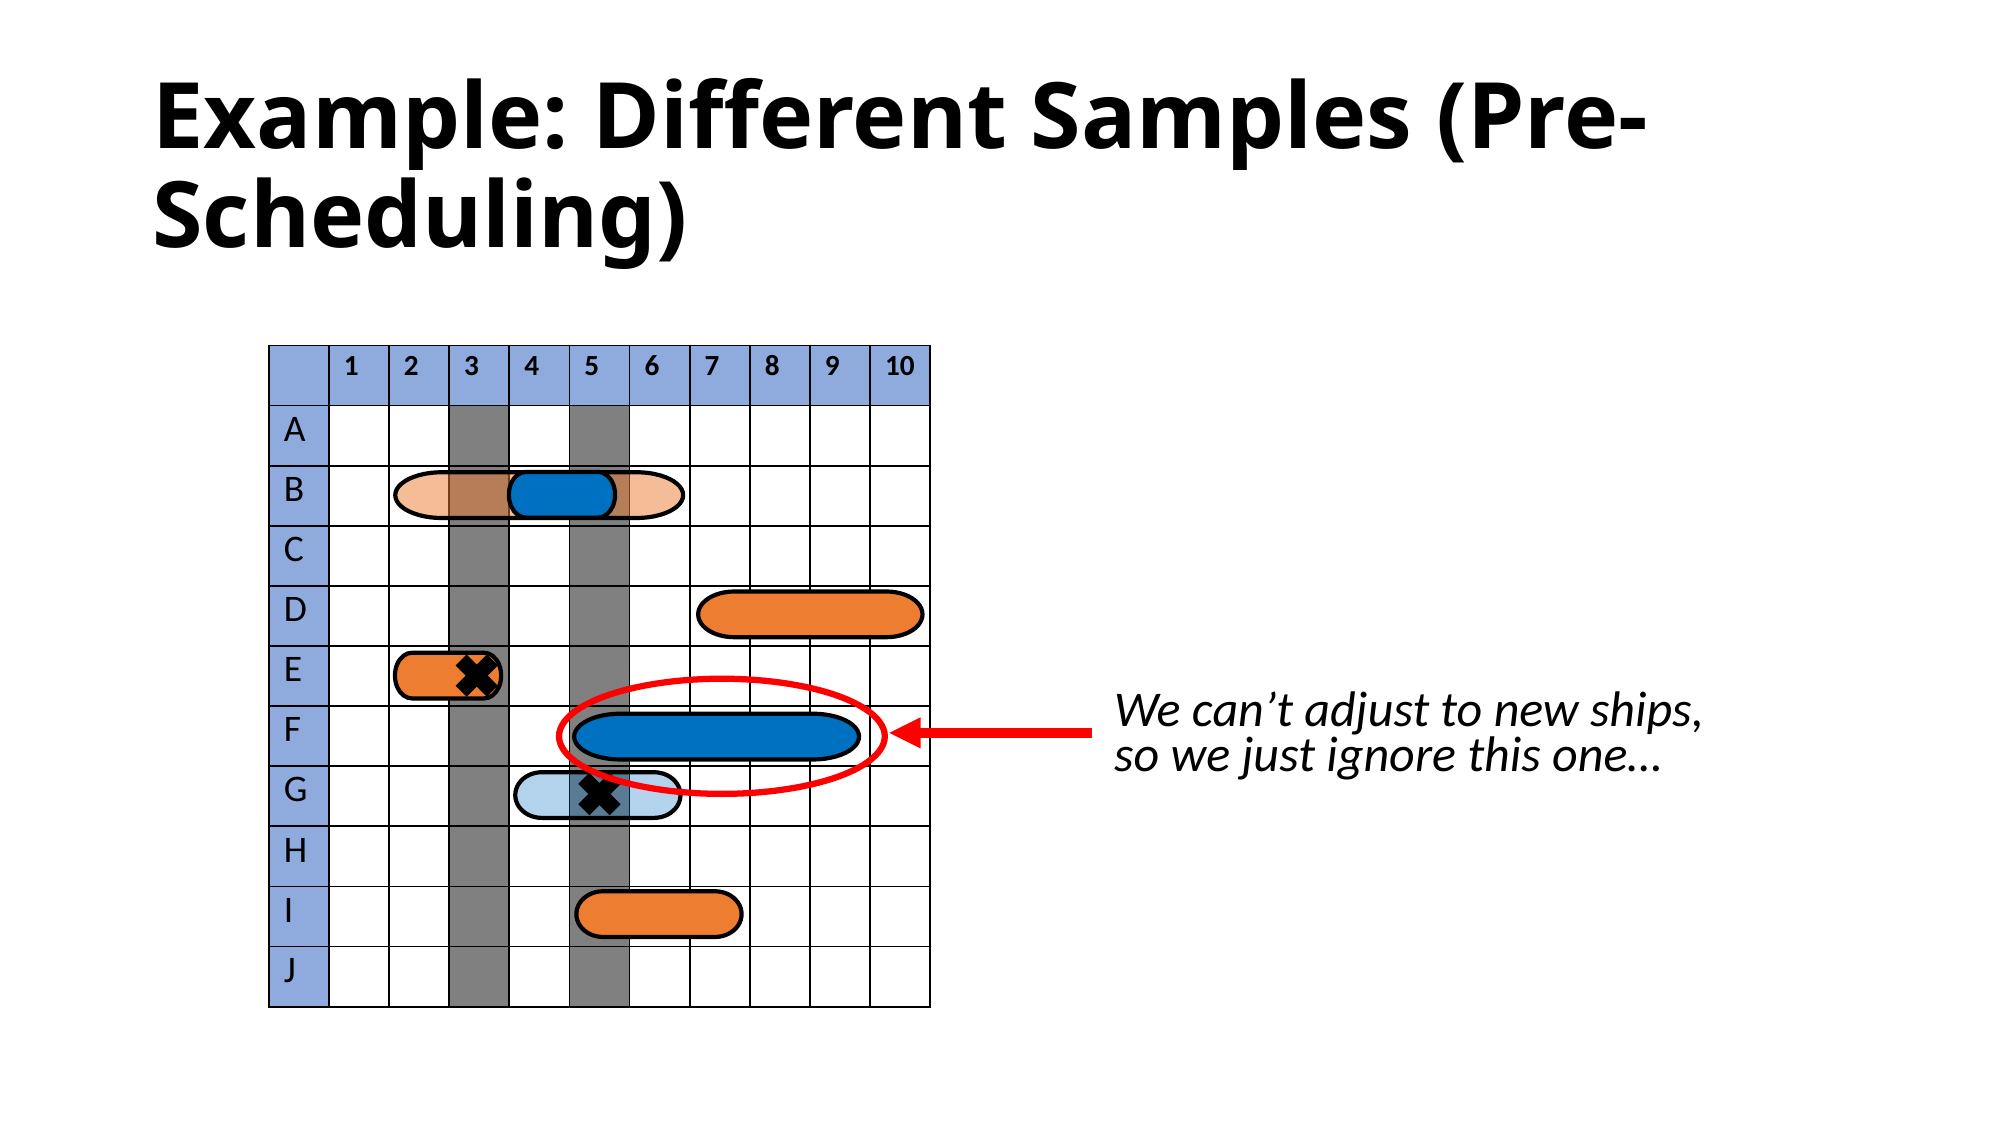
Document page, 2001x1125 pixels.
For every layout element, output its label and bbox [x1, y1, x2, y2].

table_cell [390, 527, 448, 585]
table_cell [510, 647, 569, 705]
table_cell [691, 406, 749, 465]
table_cell [450, 647, 508, 705]
table_cell [510, 467, 569, 471]
table_cell [630, 467, 689, 525]
table_cell [330, 587, 388, 645]
table_cell [570, 819, 629, 825]
table_cell [330, 707, 388, 765]
table_header [510, 346, 569, 405]
table_cell [330, 647, 388, 705]
table_cell [450, 887, 508, 946]
table_cell [270, 887, 328, 946]
table_cell [570, 406, 629, 465]
table_cell [811, 947, 869, 1006]
table_cell [510, 520, 569, 525]
table_cell [510, 947, 569, 1006]
table_cell [570, 587, 629, 645]
table_cell [751, 647, 809, 686]
table_cell [751, 947, 809, 1006]
table_header [871, 346, 929, 405]
table_cell [871, 406, 929, 465]
table_cell [270, 406, 328, 465]
table_header [330, 346, 388, 405]
table_cell [630, 587, 689, 645]
table_cell [811, 527, 869, 585]
table_cell [691, 587, 749, 645]
table_cell [871, 467, 929, 525]
table_cell [390, 587, 448, 645]
table_cell [390, 467, 448, 525]
table_cell [691, 827, 749, 886]
table_cell [450, 587, 508, 645]
table_cell [871, 587, 929, 645]
table_cell [330, 947, 388, 1006]
table_cell [390, 887, 448, 946]
table_cell [570, 947, 629, 1006]
table_cell [390, 406, 448, 465]
table_cell [630, 827, 689, 886]
table_cell [630, 947, 689, 1006]
table_cell [570, 827, 629, 886]
table_cell [330, 527, 388, 585]
table_cell [450, 527, 508, 585]
table_cell [630, 939, 689, 946]
text_box [514, 677, 886, 819]
table_cell [751, 787, 809, 825]
table_cell [871, 827, 929, 886]
table_cell [871, 887, 929, 946]
text_box [575, 890, 743, 939]
table_cell [751, 467, 809, 525]
table_cell [510, 887, 569, 946]
table_cell [270, 827, 328, 886]
table_cell [450, 467, 508, 471]
table_cell [390, 647, 448, 705]
table_cell [630, 794, 689, 825]
table_cell [570, 647, 629, 705]
table_header [450, 346, 508, 405]
table_cell [390, 947, 448, 1006]
table_cell [510, 767, 569, 825]
table_cell [450, 707, 508, 765]
table_cell [330, 887, 388, 946]
table_cell [270, 587, 328, 645]
table_cell [270, 707, 328, 765]
table_cell [330, 767, 388, 825]
text_box [1099, 682, 1761, 829]
table_header [811, 346, 869, 405]
table_cell [751, 887, 809, 946]
table_cell [390, 827, 448, 886]
table_cell [450, 827, 508, 886]
table_cell [630, 527, 689, 585]
title [137, 59, 1863, 278]
table_cell [390, 767, 448, 825]
table_cell [390, 707, 448, 765]
table_header [691, 346, 749, 405]
table_cell [570, 767, 587, 771]
table_header [751, 346, 809, 405]
table_cell [691, 887, 749, 946]
table_cell [570, 707, 578, 713]
table_cell [330, 827, 388, 886]
table_cell [811, 647, 869, 705]
table_cell [691, 527, 749, 585]
table_cell [871, 707, 929, 765]
table_header [390, 346, 448, 405]
table_cell [630, 647, 689, 687]
table_cell [811, 827, 869, 886]
table_cell [751, 827, 809, 886]
table_cell [811, 639, 869, 645]
table_cell [570, 520, 629, 525]
table_cell [751, 639, 809, 645]
table_cell [450, 520, 508, 525]
table_cell [270, 467, 328, 525]
table_cell [630, 406, 689, 465]
table_cell [450, 767, 508, 825]
table_cell [691, 467, 749, 525]
text_box [393, 651, 503, 700]
table_cell [270, 527, 328, 585]
table_cell [570, 527, 629, 585]
table_cell [450, 947, 508, 1006]
table_cell [871, 527, 929, 585]
table_cell [691, 647, 749, 678]
table_cell [751, 527, 809, 585]
table_cell [510, 406, 569, 465]
table_cell [811, 406, 869, 465]
table_cell [270, 767, 328, 825]
table_header [630, 346, 689, 405]
table_cell [811, 767, 869, 825]
table_cell [510, 827, 569, 886]
table_cell [811, 467, 869, 525]
table_cell [691, 947, 749, 1006]
table_cell [871, 647, 929, 705]
table_cell [570, 887, 629, 946]
text_box [394, 470, 685, 520]
table_cell [510, 527, 569, 585]
table_cell [751, 406, 809, 465]
table_cell [330, 467, 388, 525]
table_cell [871, 767, 929, 825]
table_cell [691, 794, 749, 825]
table_cell [871, 947, 929, 1006]
table_cell [270, 947, 328, 1006]
table_cell [510, 587, 569, 645]
table_cell [510, 707, 569, 765]
table_cell [450, 406, 508, 465]
text_box [697, 590, 924, 639]
table_header [270, 346, 328, 405]
table_cell [270, 647, 328, 705]
table_cell [570, 467, 629, 471]
table_header [570, 346, 629, 405]
table_cell [330, 406, 388, 465]
table_cell [811, 887, 869, 946]
